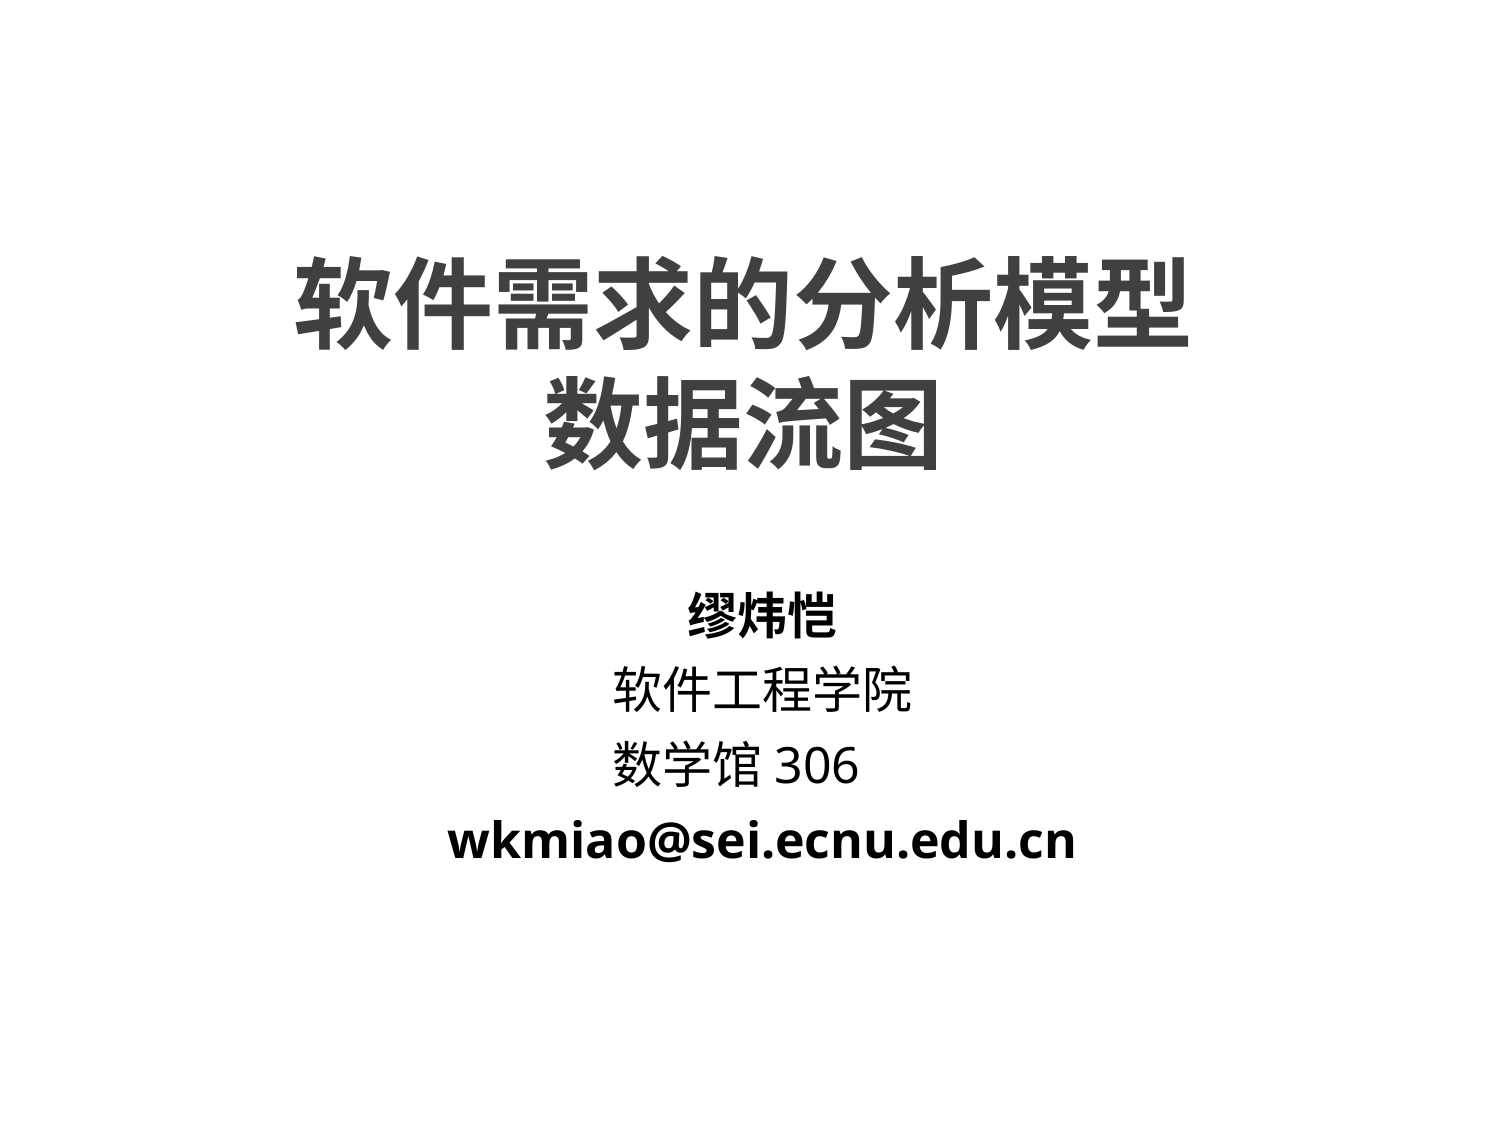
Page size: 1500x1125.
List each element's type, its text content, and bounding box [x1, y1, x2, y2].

text_box 软件需求的分析模型 数据流图 [146, 233, 1340, 489]
text_box 缪炜恺 软件工程学院 数学馆306 wkmiao@sei.ecnu.edu.cn [76, 583, 1449, 819]
